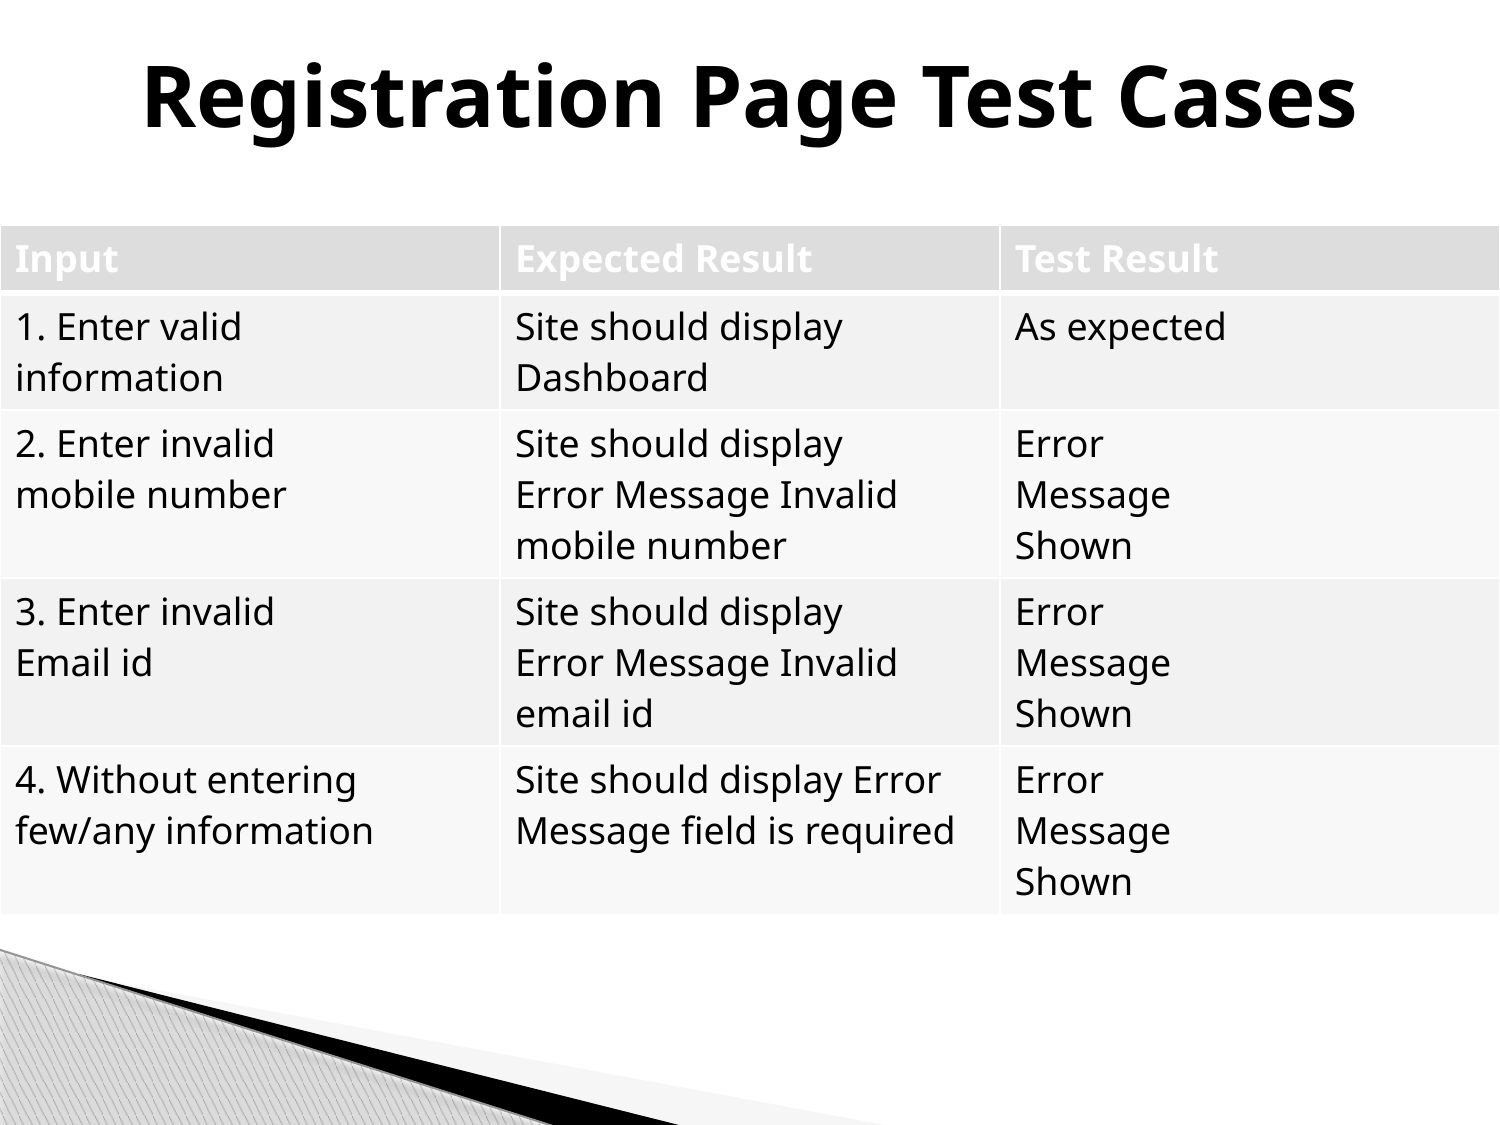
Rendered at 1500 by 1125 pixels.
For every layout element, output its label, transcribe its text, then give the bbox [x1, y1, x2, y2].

table_cell Site should display Error Message field is required [501, 747, 999, 914]
table_cell 2. Enter invalid mobile number [1, 411, 499, 577]
table_header Test Result [1001, 226, 1499, 290]
table_cell Error Message Shown [1001, 747, 1499, 914]
table_header Expected Result [501, 226, 999, 290]
table_cell 4. Without entering few/any information [1, 747, 499, 914]
table_cell As expected [1001, 296, 1499, 409]
title Registration Page Test Cases [0, 0, 1500, 188]
table_header Input [1, 226, 499, 290]
table_cell Site should display Error Message Invalid mobile number [501, 411, 999, 577]
table_cell 3. Enter invalid Email id [1, 579, 499, 745]
table_cell Site should display Dashboard [501, 296, 999, 409]
table_cell 1. Enter valid information [1, 296, 499, 409]
table_cell Error Message Shown [1001, 411, 1499, 577]
table_cell Error Message Shown [1001, 579, 1499, 745]
table_cell Site should display Error Message Invalid email id [501, 579, 999, 745]
